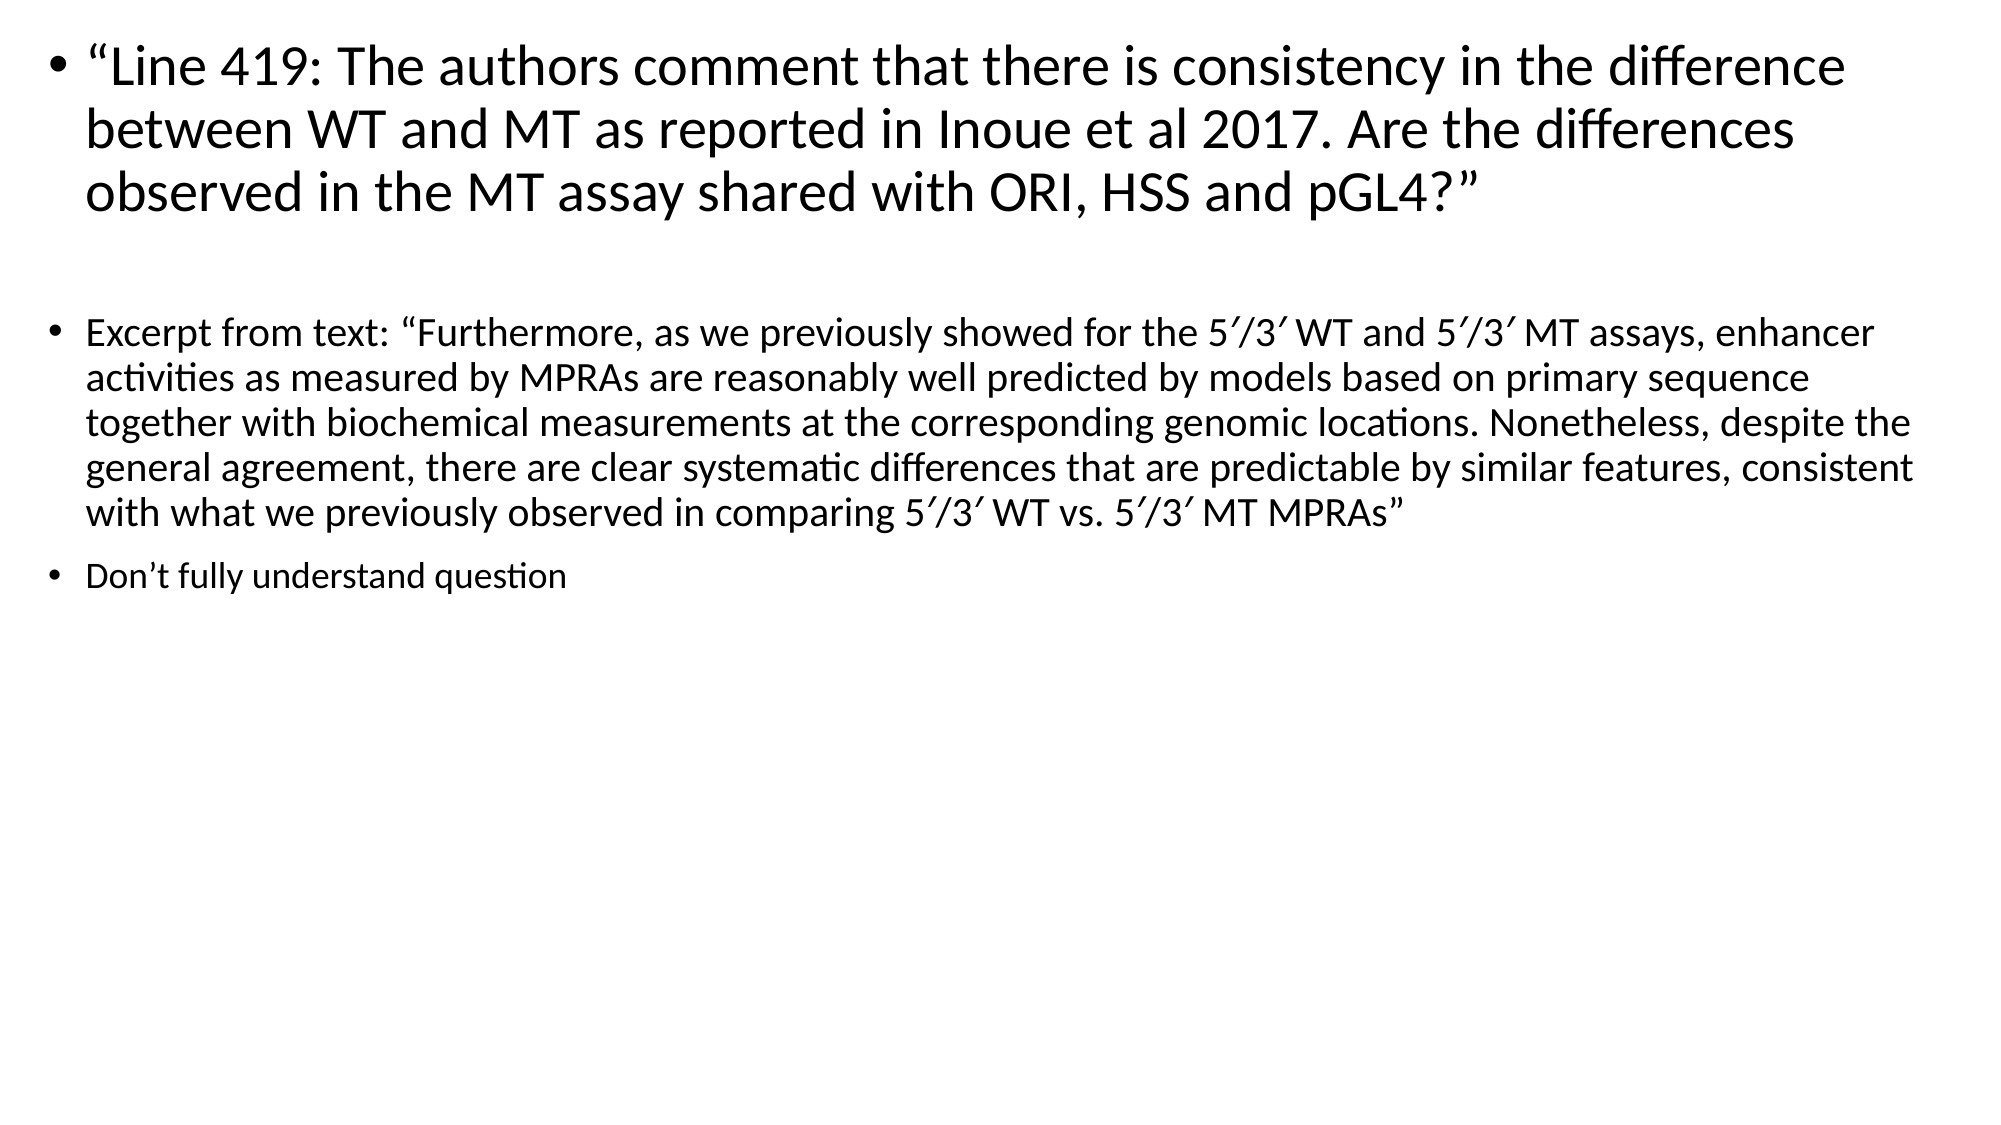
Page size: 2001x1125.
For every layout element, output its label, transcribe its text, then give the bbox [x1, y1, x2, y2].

list “Line 419: The authors comment that there is consistency in the difference between WT and MT as reported in Inoue et al 2017. Are the differences observed in the MT assay shared with ORI, HSS and pGL4?” Excerpt from text: “Furthermore, as we previously showed for the 5′/3′ WT and 5′/3′ MT assays, enhancer activities as measured by MPRAs are reasonably well predicted by models based on primary sequence together with biochemical measurements at the corresponding genomic locations. Nonetheless, despite the general agreement, there are clear systematic differences that are predictable by similar features, consistent with what we previously observed in comparing 5′/3′ WT vs. 5′/3′ MT MPRAs” Don’t fully understand question [33, 27, 1967, 1098]
